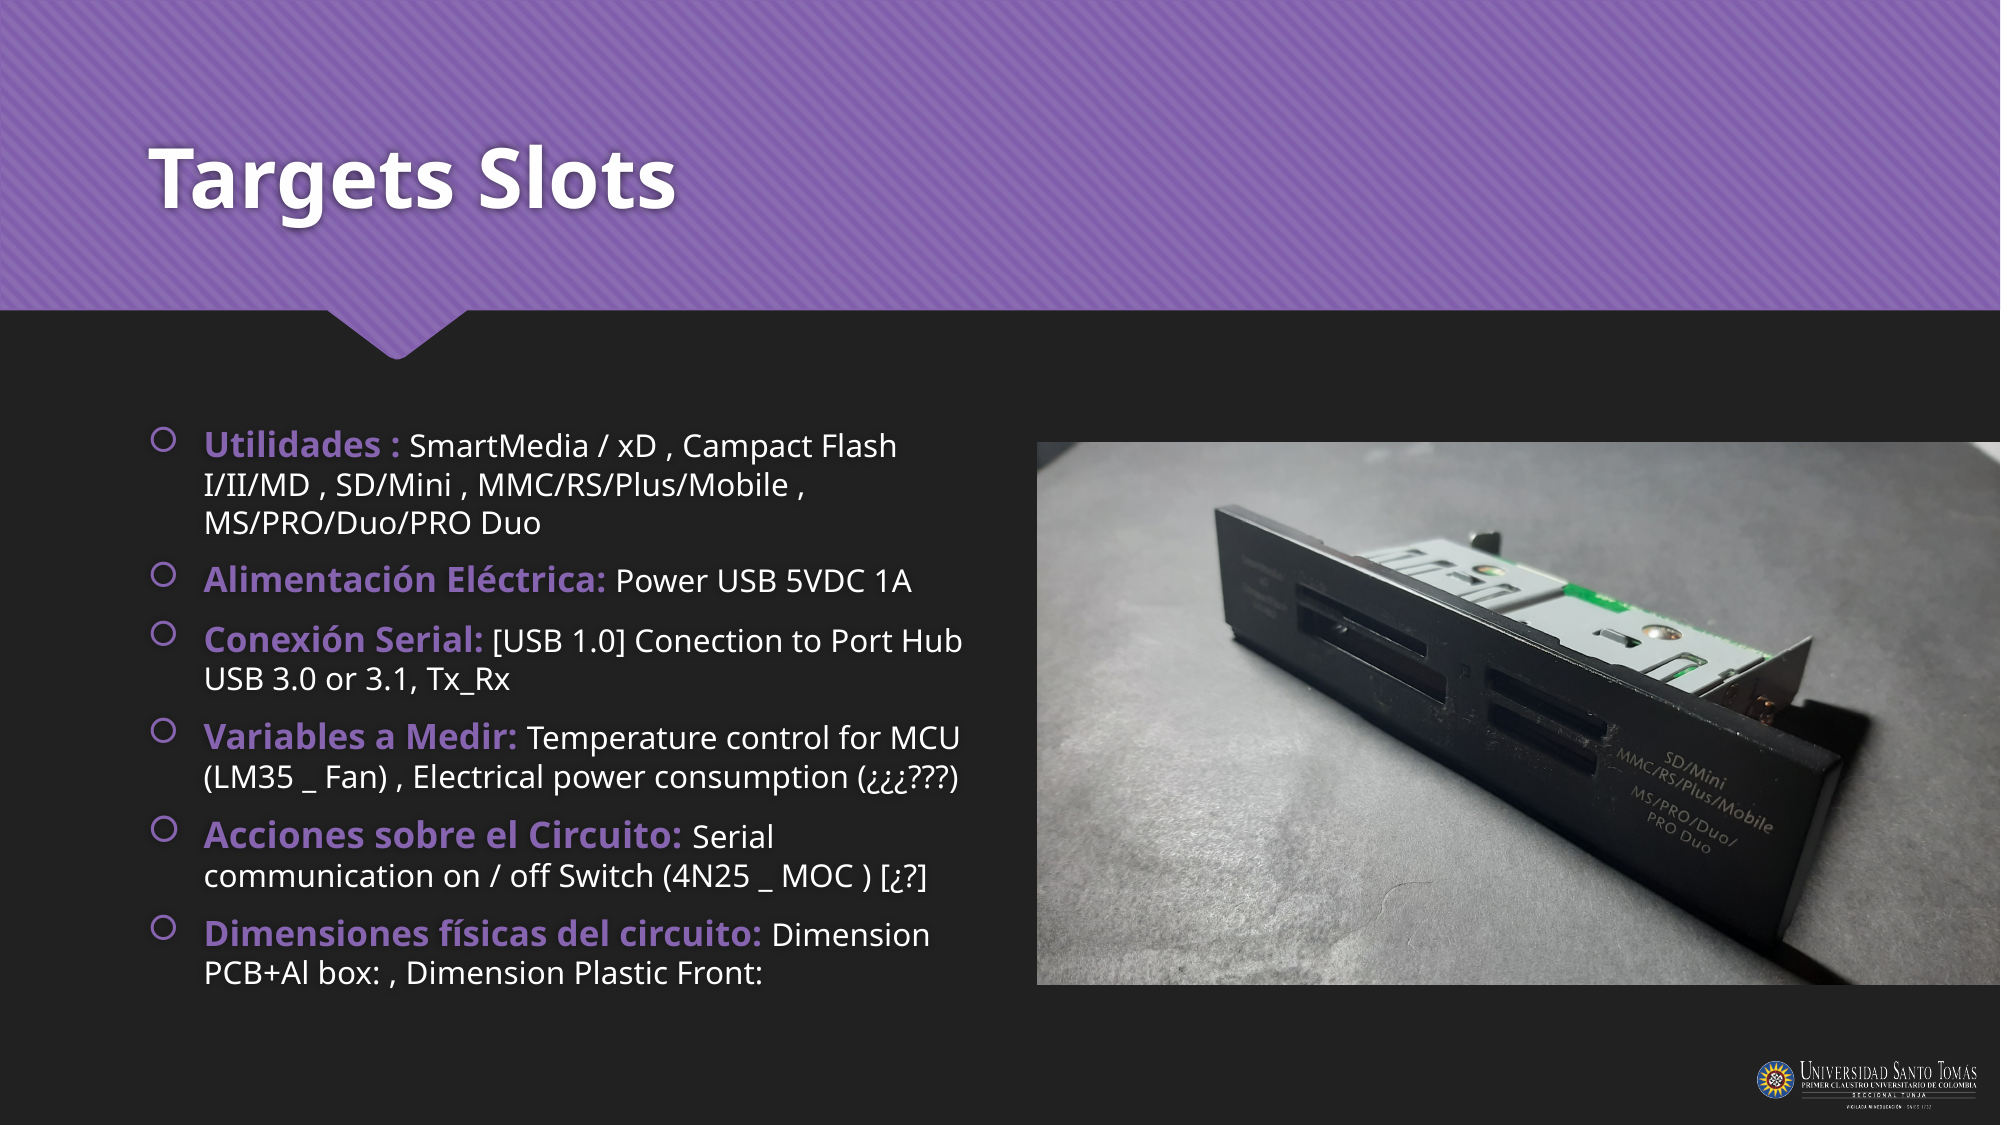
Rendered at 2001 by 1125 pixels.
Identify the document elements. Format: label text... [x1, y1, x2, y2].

picture [1036, 442, 2000, 985]
picture [1755, 1059, 1979, 1111]
list Utilidades : SmartMedia / xD , Campact Flash I/II/MD , SD/Mini , MMC/RS/Plus/Mobile , MS/PRO/Duo/PRO Duo Alimentación Eléctrica: Power USB 5VDC 1A Conexión Serial: [USB 1.0] Conection to Port Hub USB 3.0 or 3.1, Tx_Rx Variables a Medir: Temperature control for MCU (LM35 _ Fan) , Electrical power consumption (¿¿¿???) Acciones sobre el Circuito: Serial communication on / off Switch (4N25 _ MOC ) [¿?] Dimensiones físicas del circuito: Dimension PCB+Al box: , Dimension Plastic Front: [132, 415, 999, 1012]
title Targets Slots [132, 73, 1868, 233]
